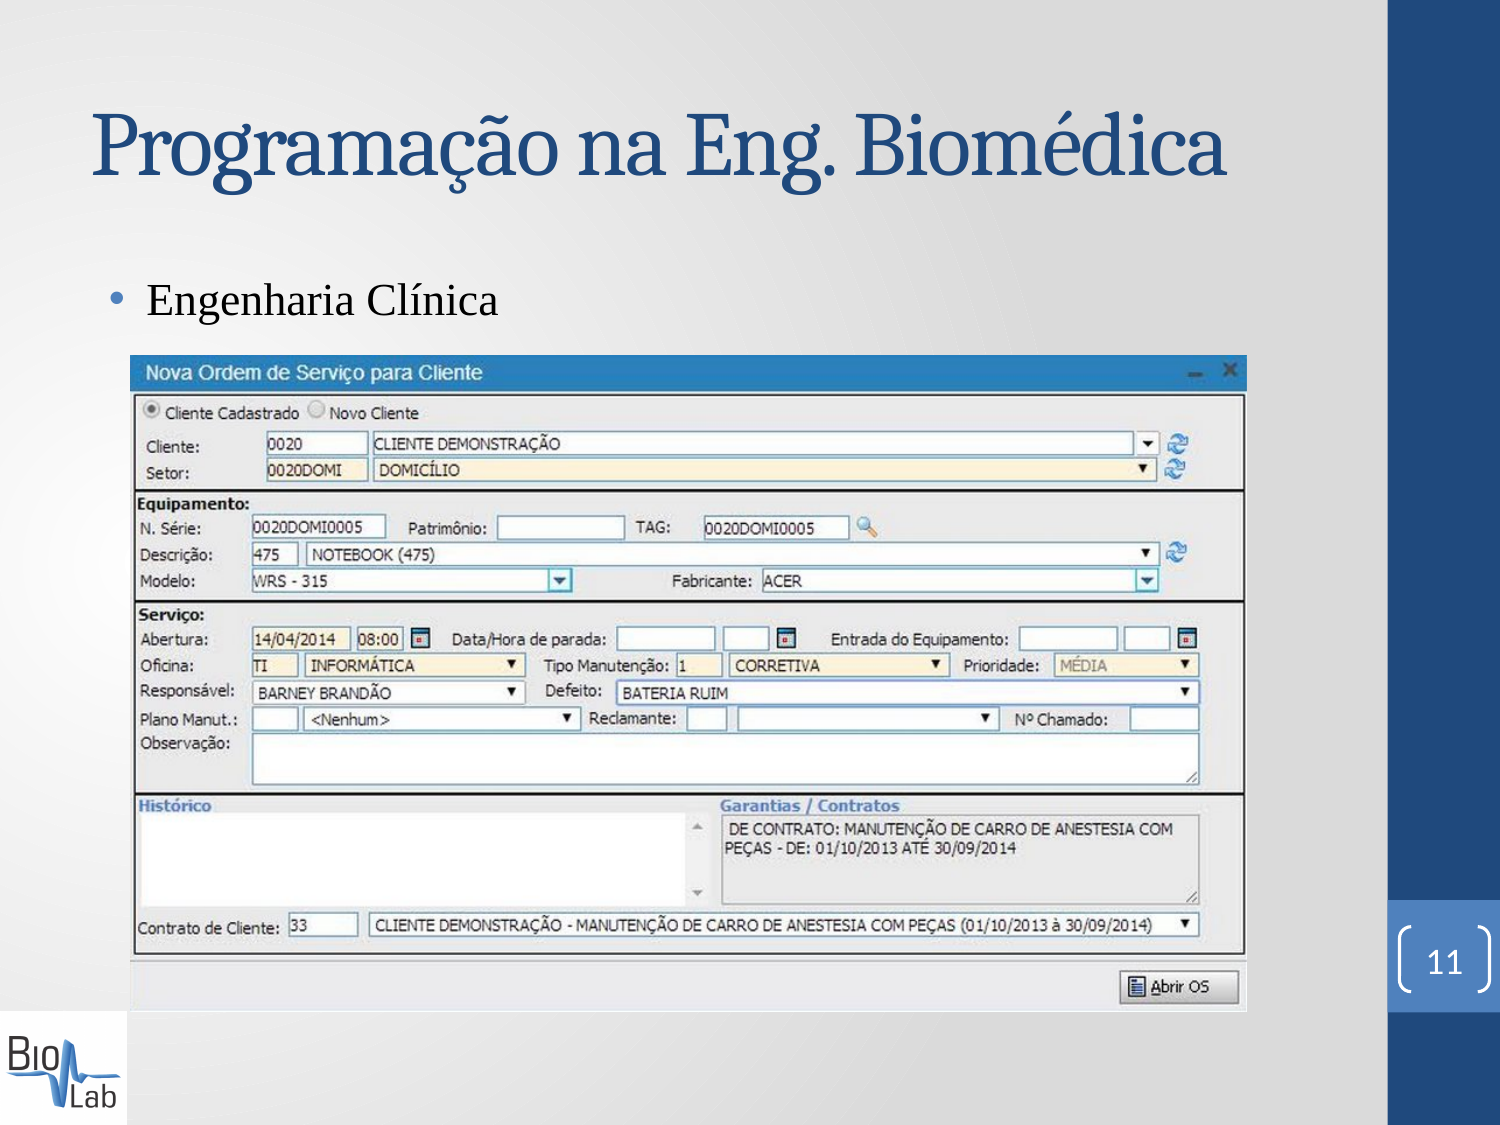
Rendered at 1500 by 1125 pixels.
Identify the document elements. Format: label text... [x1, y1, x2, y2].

title Programação na Eng. Biomédica [75, 45, 1325, 233]
picture [130, 355, 1247, 1012]
slide_number 11 [1397, 925, 1492, 994]
picture [0, 1010, 128, 1125]
list Engenharia Clínica [75, 262, 1325, 1050]
